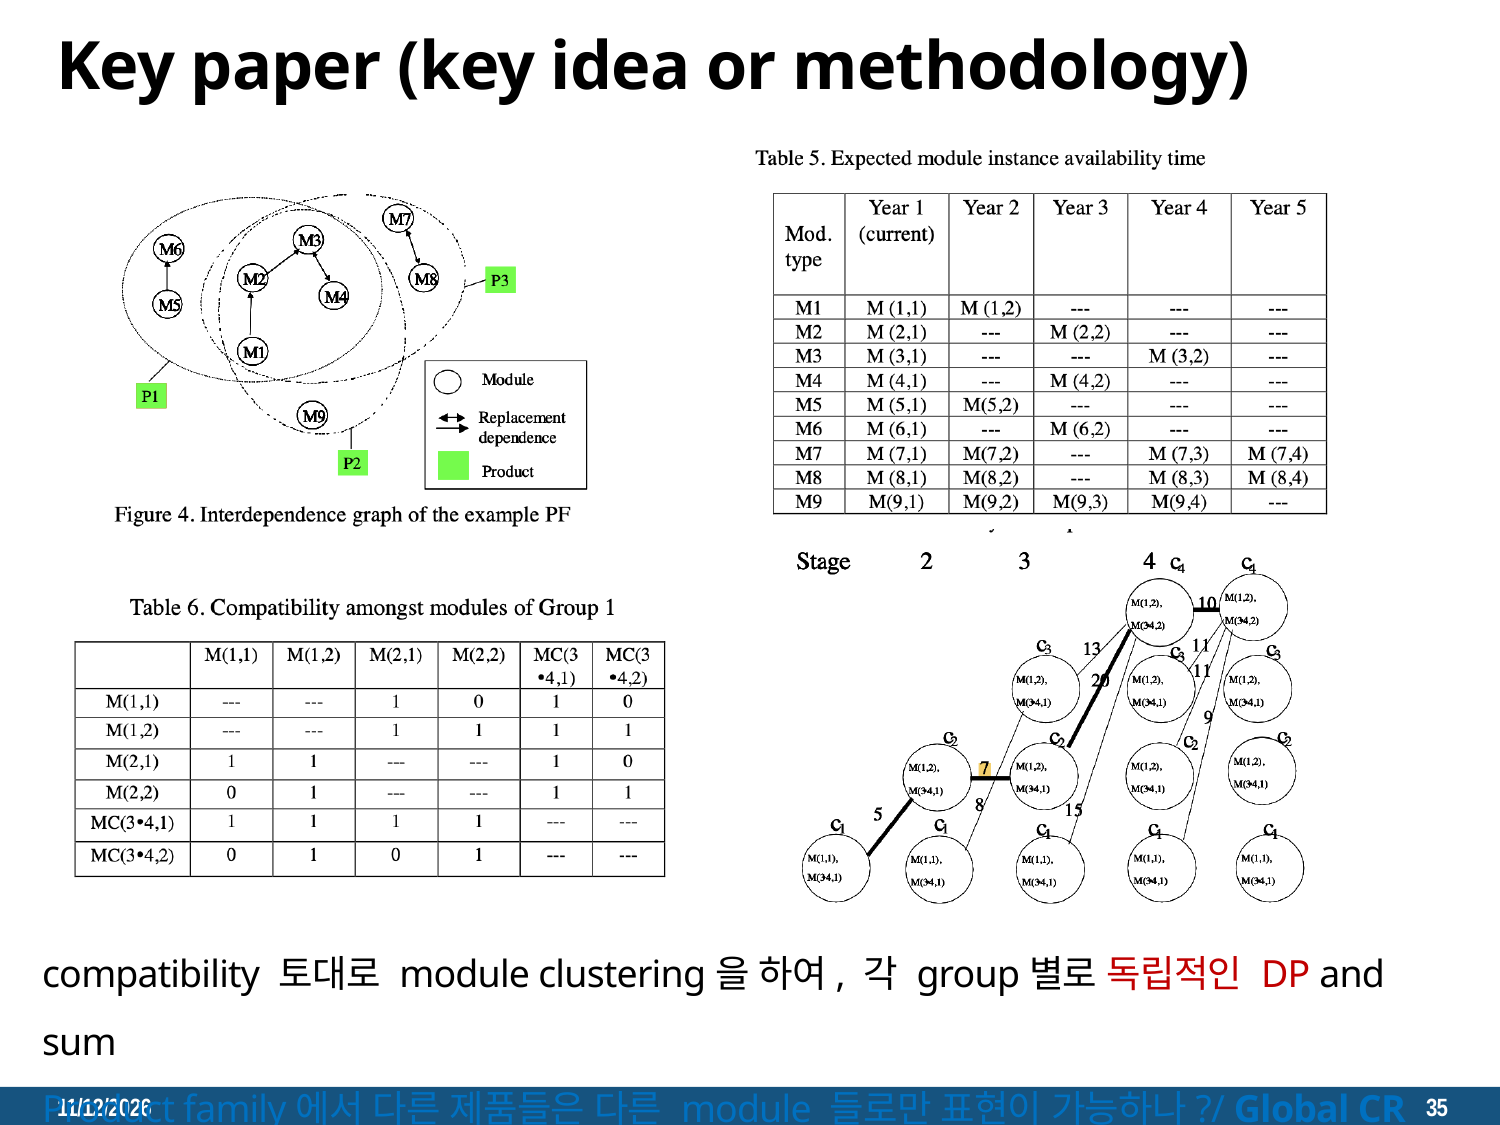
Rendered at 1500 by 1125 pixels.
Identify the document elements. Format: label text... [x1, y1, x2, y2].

text_box Key paper (key idea or methodology) [56, 23, 1251, 104]
picture [749, 137, 1343, 526]
picture [772, 529, 1322, 923]
picture [64, 585, 683, 896]
picture [42, 162, 630, 539]
text_box compatibility 토대로 module clustering을 하여, 각 group별로 독립적인 DP and sum Product family에서 다른 제품들은 다른 module 들로만 표현이 가능하나?/ Global CR [42, 927, 1464, 1125]
